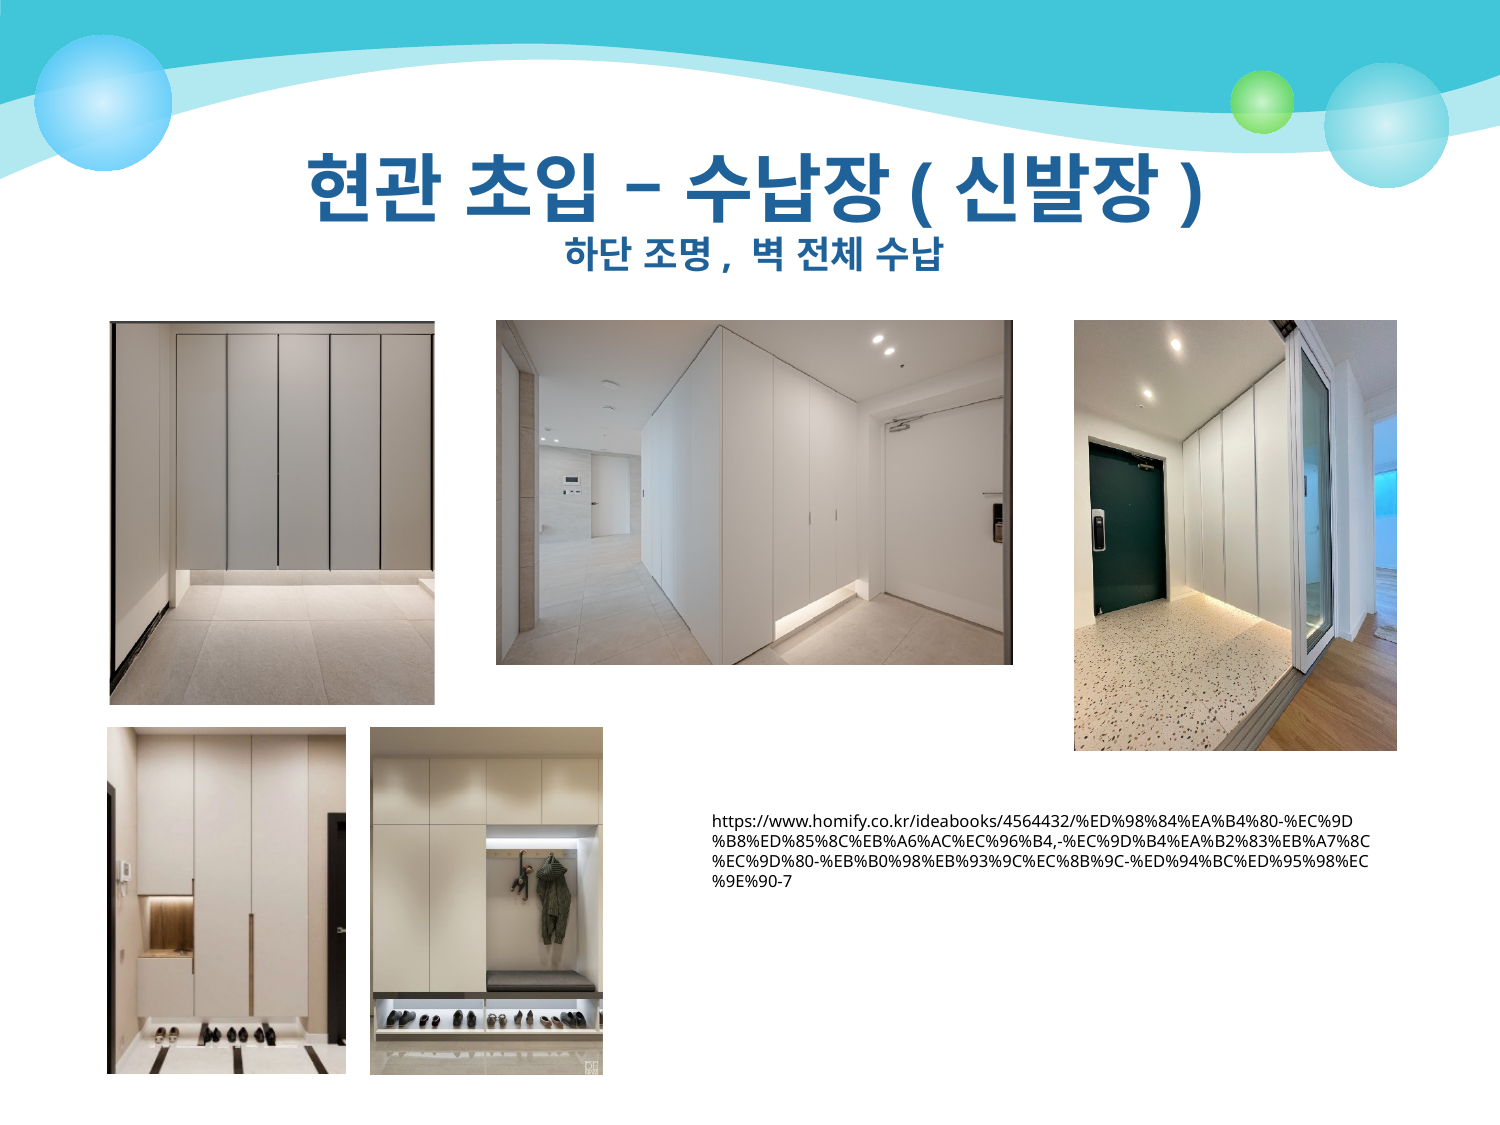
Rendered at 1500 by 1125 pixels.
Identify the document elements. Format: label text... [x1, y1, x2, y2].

picture [495, 320, 1014, 665]
picture [1073, 320, 1397, 751]
text_box https://www.homify.co.kr/ideabooks/4564432/%ED%98%84%EA%B4%80-%EC%9D%B8%ED%85%8C%EB%A6%AC%EC%96%B4,-%EC%9D%B4%EA%B2%83%EB%A7%8C%EC%9D%80-%EB%B0%98%EB%93%9C%EC%8B%9C-%ED%94%BC%ED%95%98%EC%9E%90-7 [697, 803, 1397, 899]
picture [369, 726, 604, 1075]
title 현관 초입 – 수납장(신발장) 하단 조명, 벽 전체 수납 [79, 133, 1430, 321]
picture [109, 320, 435, 707]
picture [107, 726, 346, 1075]
